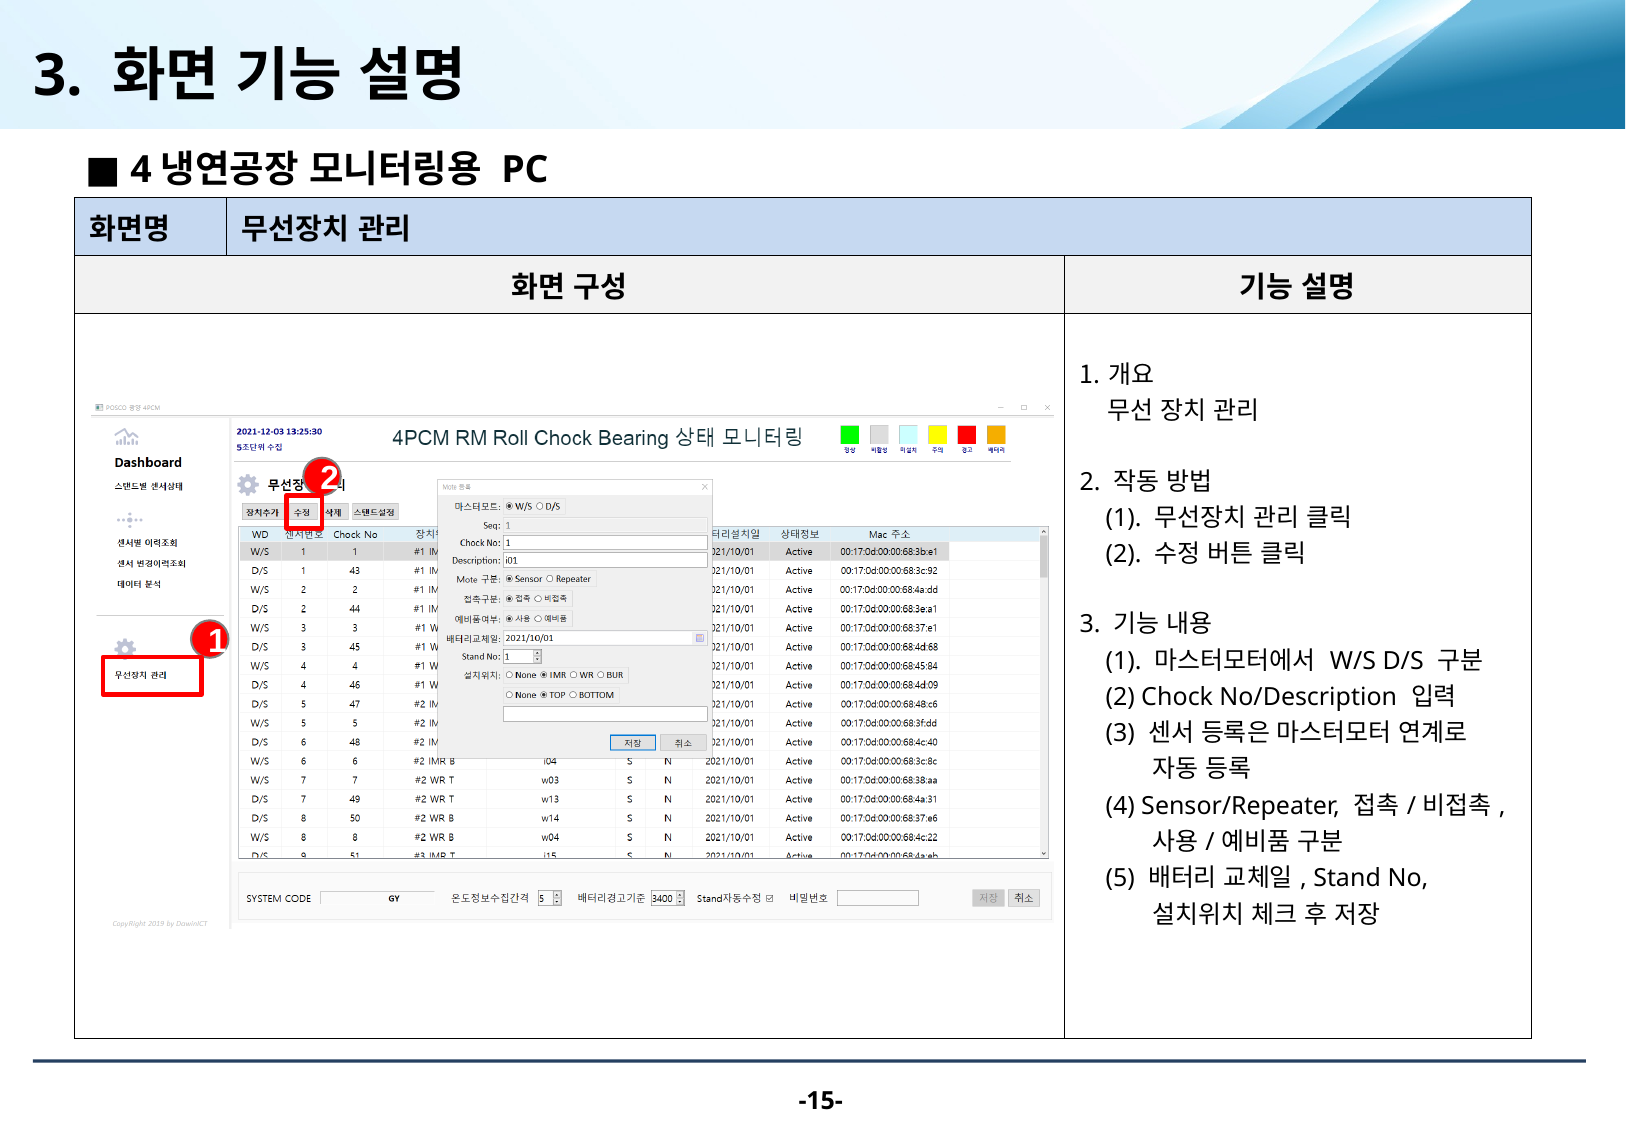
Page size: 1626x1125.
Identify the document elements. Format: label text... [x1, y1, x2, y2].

table_cell 개요 무선 장치 관리 2. 작동 방법 (1). 무선장치 관리 클릭 (2). 수정 버튼 클릭 3. 기능 내용 (1). 마스터모터에서 W/S D/S 구분 (2) Chock No/Description 입력 (3) 센서 등록은 마스터모터 연계로 자동 등록 (4) Sensor/Repeater, 접촉/비접촉, 사용/예비품 구분 (5) 배터리 교체일, Stand No, 설치위치 체크 후 저장 [1065, 314, 1531, 1038]
picture [91, 400, 1054, 929]
picture [0, 0, 1626, 129]
table_header 화면명 [75, 198, 226, 255]
title 3. 화면 기능 설명 [18, 30, 1285, 114]
table_cell 화면 구성 [75, 256, 1064, 313]
slide_number -14- [633, 1076, 1009, 1116]
text_box ■ 4냉연공장 모니터링용 PC [70, 137, 574, 198]
table_cell 기능 설명 [1065, 256, 1531, 313]
table_header 무선장치 관리 [227, 198, 1531, 255]
table_cell [75, 314, 1064, 1038]
